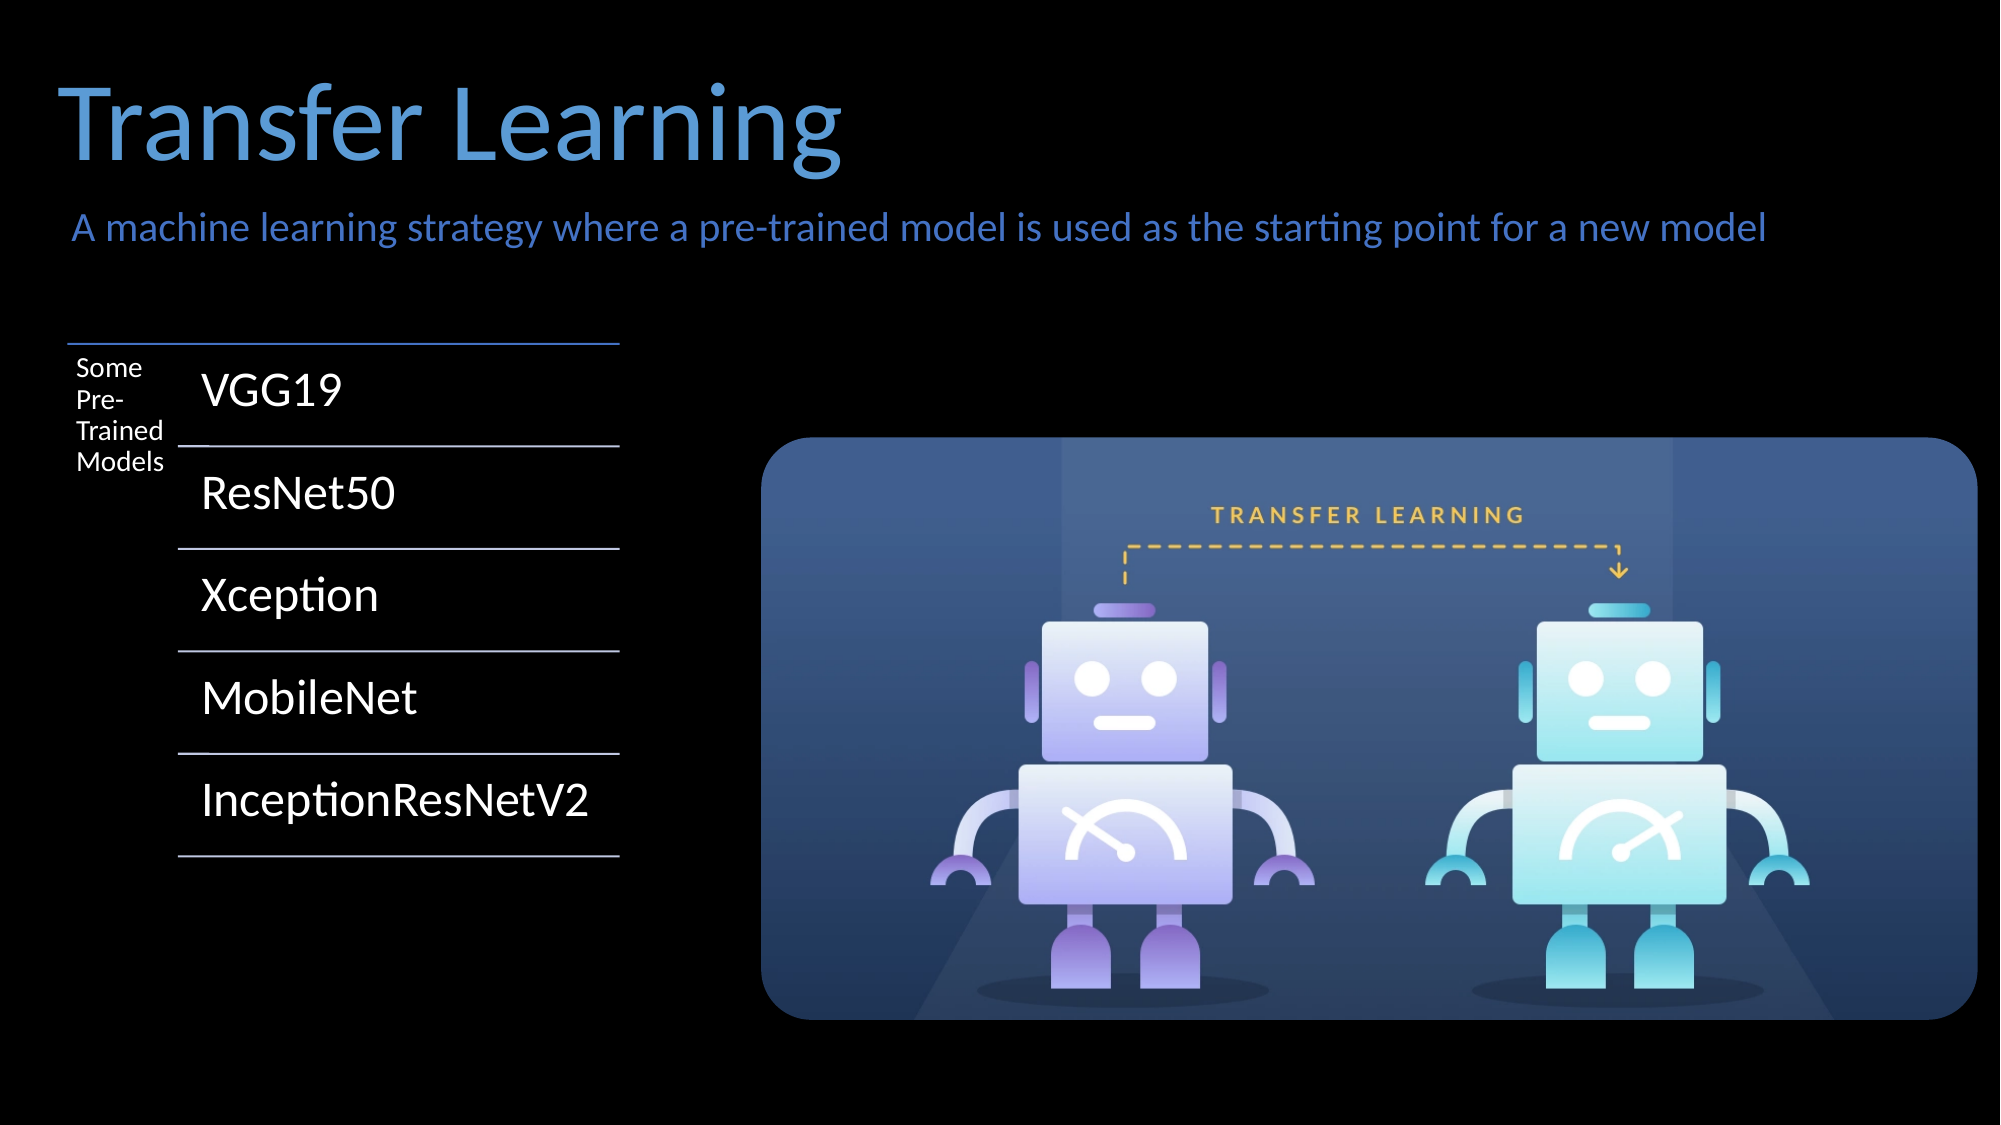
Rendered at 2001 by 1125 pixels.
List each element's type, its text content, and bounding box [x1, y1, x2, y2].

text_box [67, 343, 620, 862]
text_box Transfer Learning [42, 40, 860, 191]
text_box A machine learning strategy where a pre-trained model is used as the starting point for a new model [56, 192, 1784, 258]
picture [761, 437, 1978, 1020]
